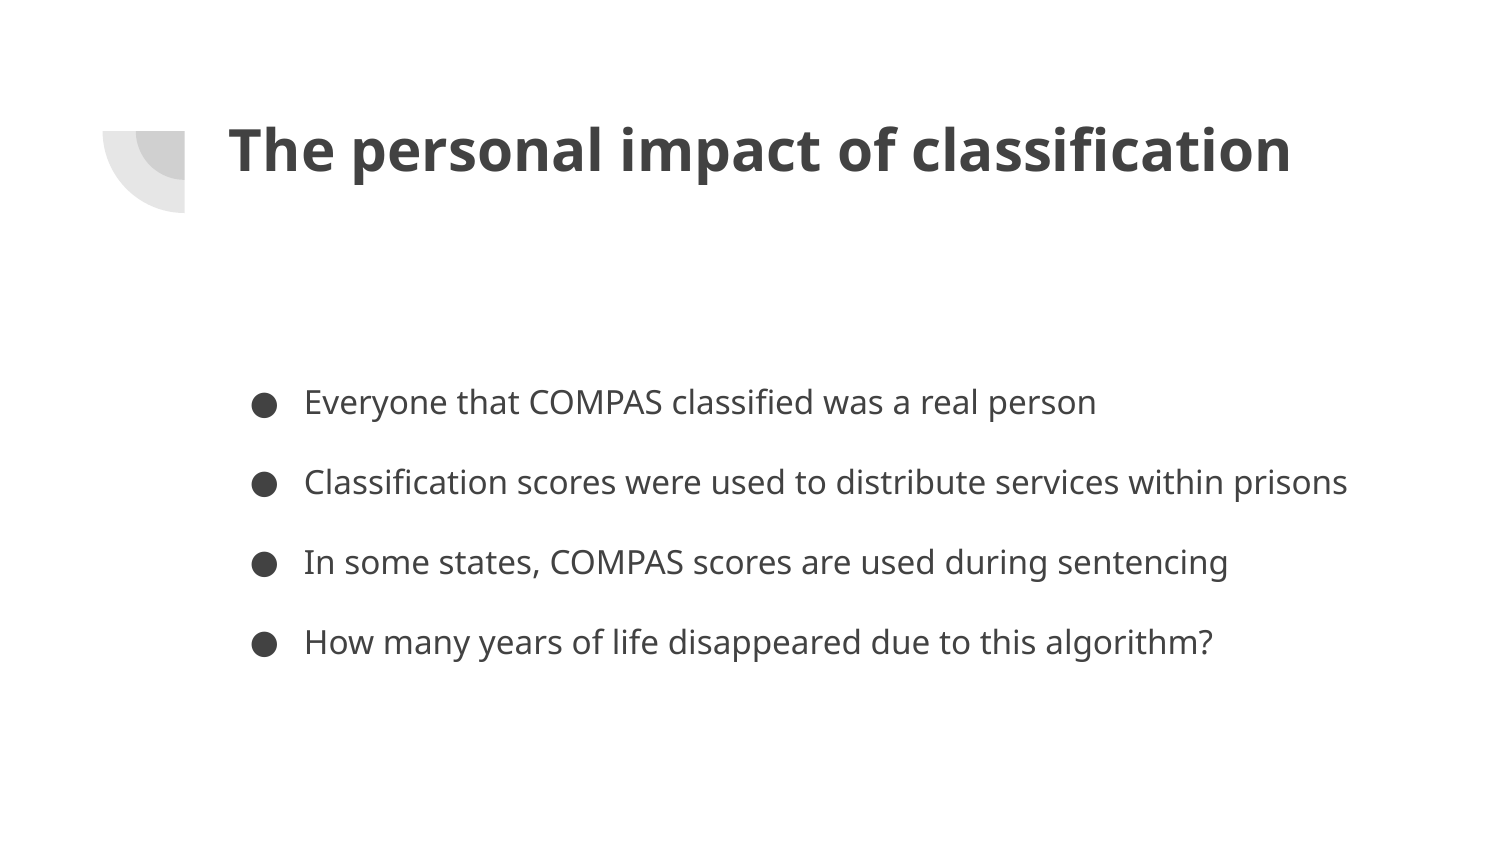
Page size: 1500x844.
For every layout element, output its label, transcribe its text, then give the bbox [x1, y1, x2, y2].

title The personal impact of classification [213, 98, 1368, 263]
list Everyone that COMPAS classified was a real person Classification scores were used to distribute services within prisons In some states, COMPAS scores are used during sentencing How many years of life disappeared due to this algorithm? [213, 326, 1368, 744]
